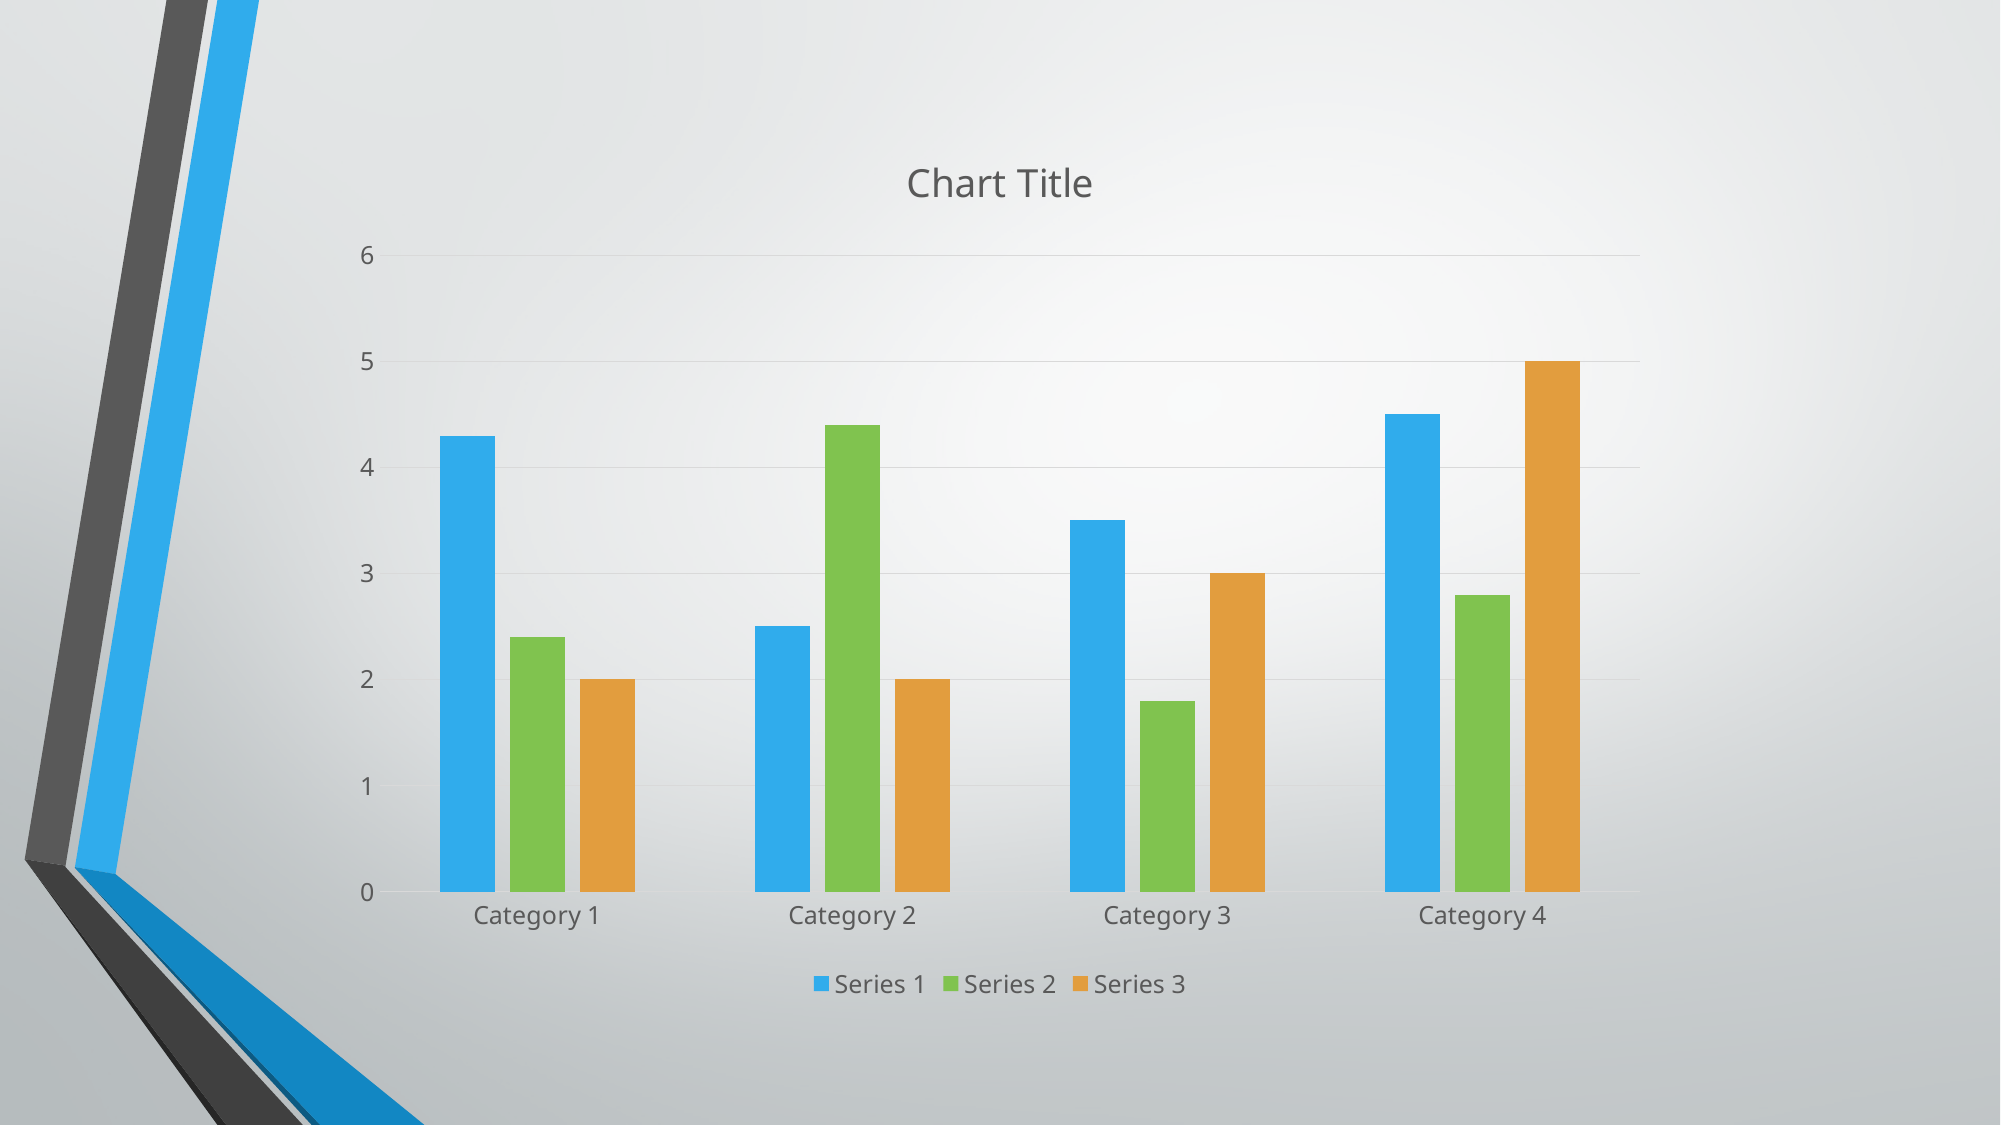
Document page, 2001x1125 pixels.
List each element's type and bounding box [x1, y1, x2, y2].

chart [332, 117, 1667, 1008]
